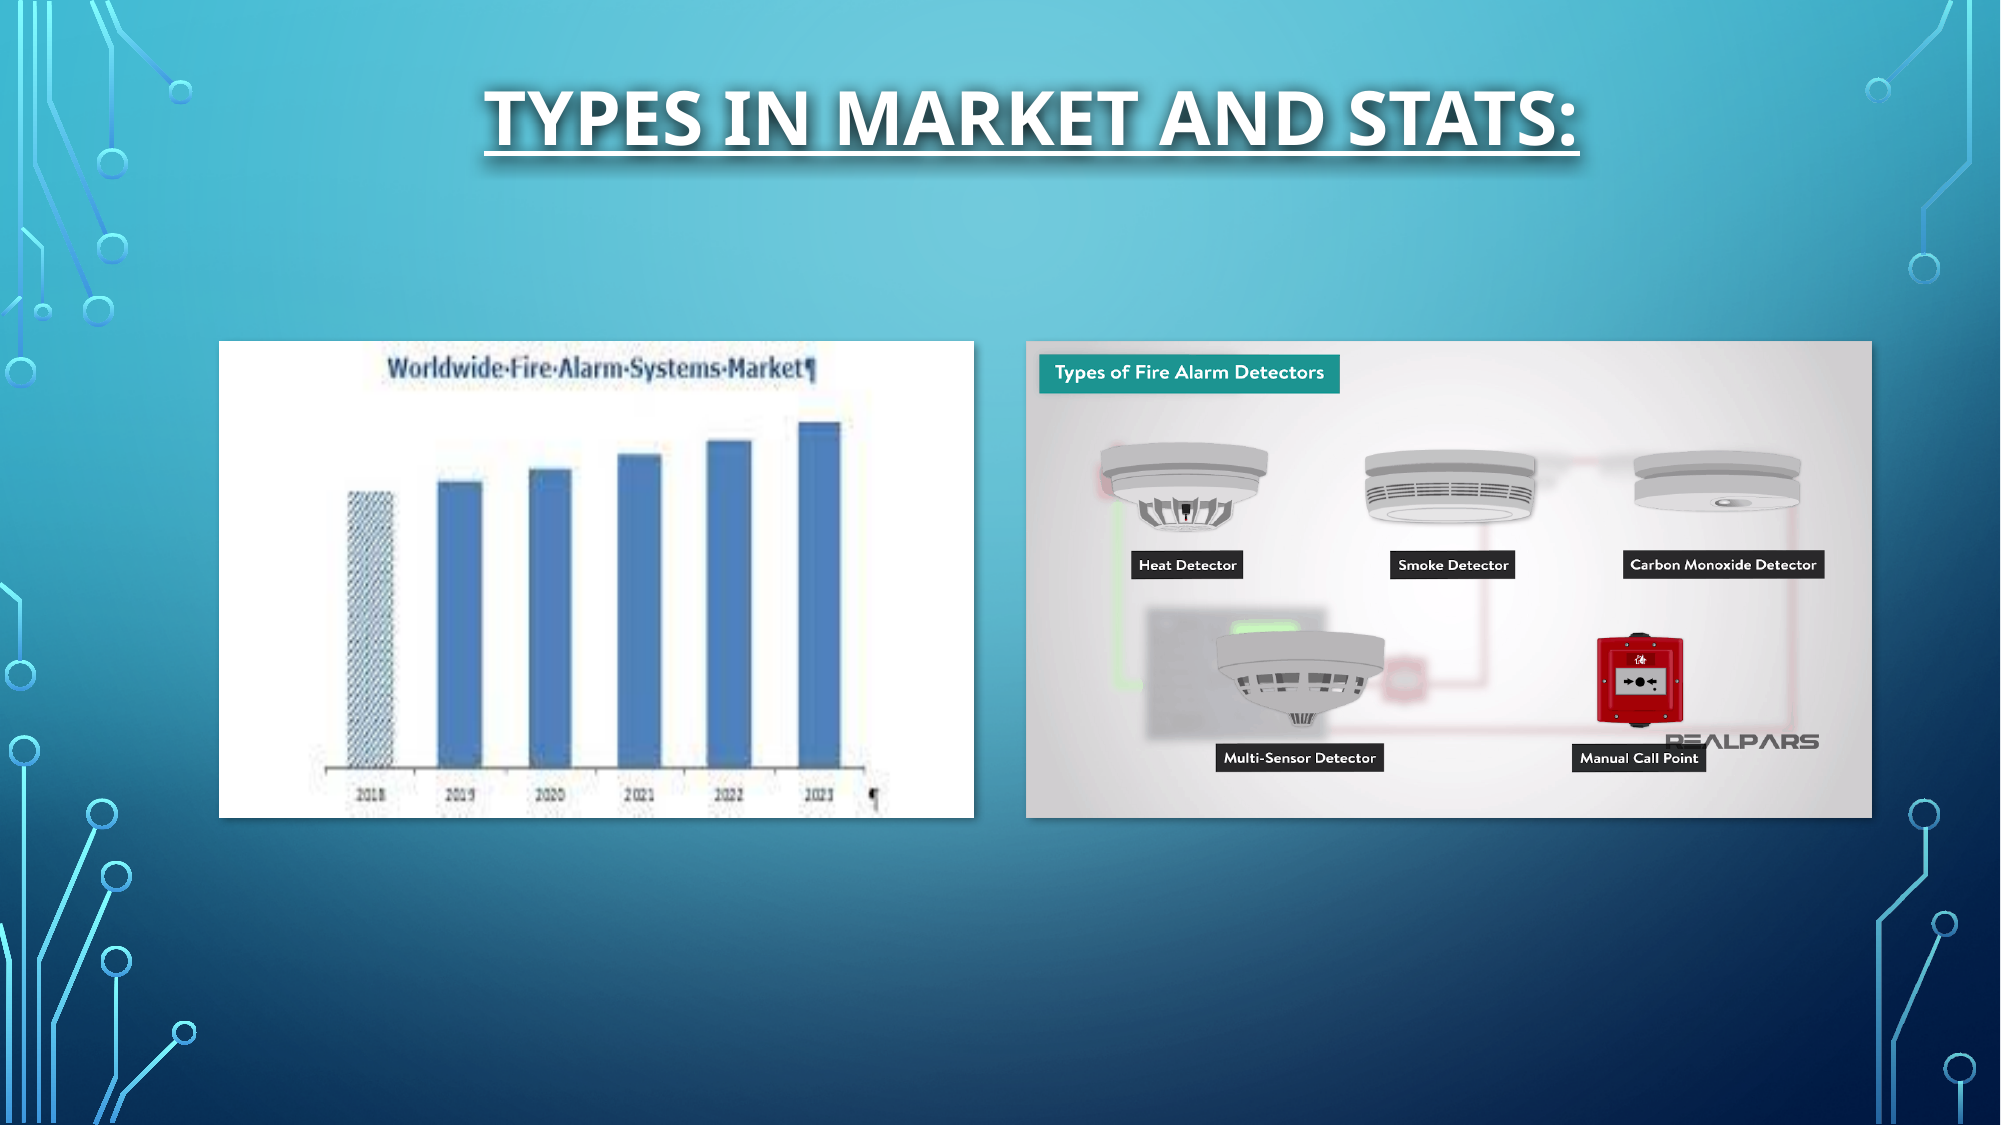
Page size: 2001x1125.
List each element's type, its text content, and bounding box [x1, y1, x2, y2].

title TYPES IN MARKET AND STATS: [219, 0, 1845, 243]
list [1026, 341, 1872, 818]
picture [219, 341, 974, 818]
